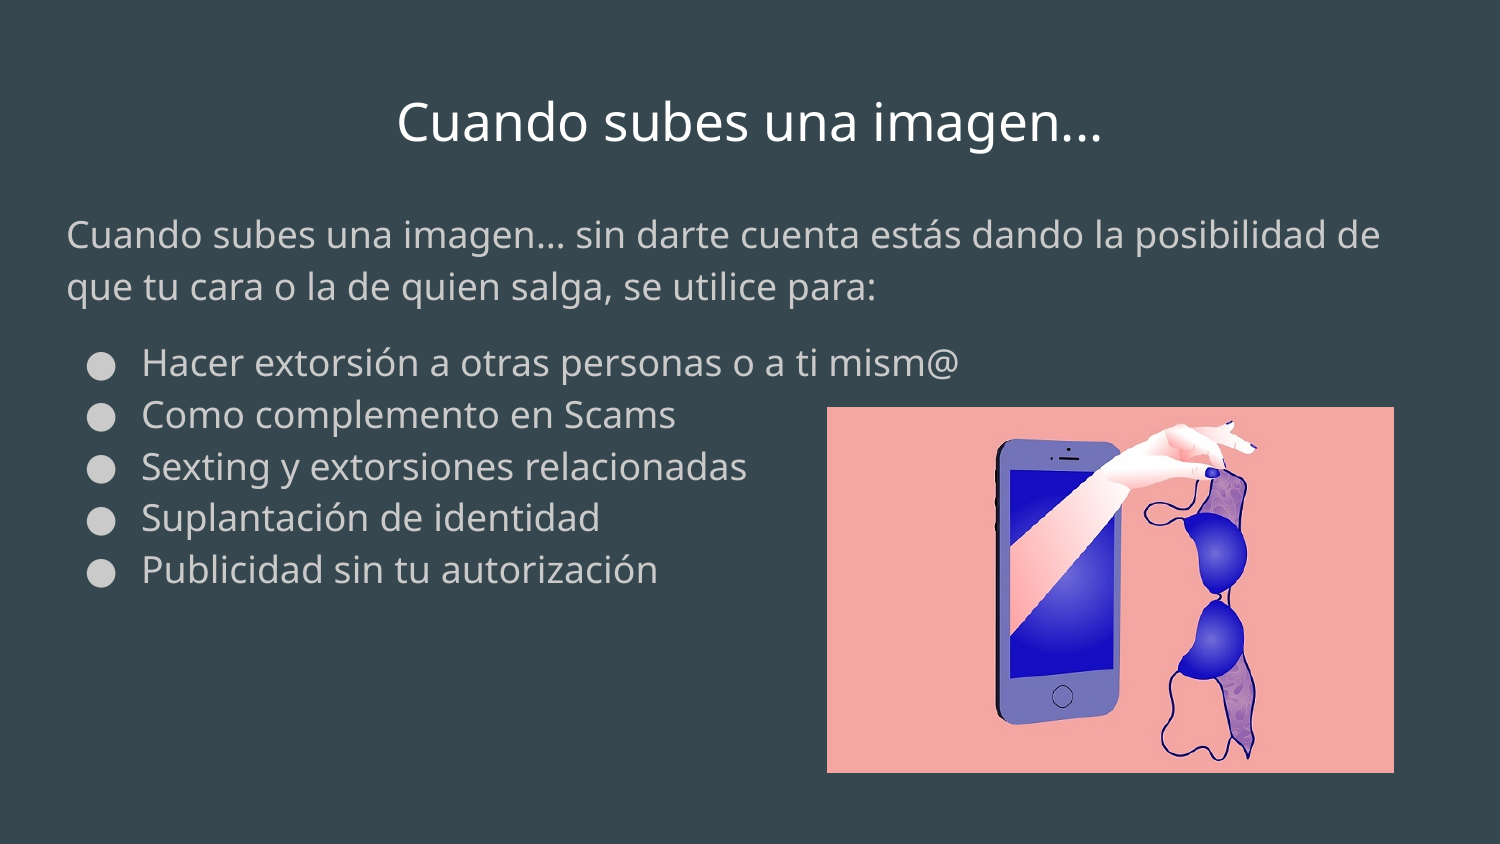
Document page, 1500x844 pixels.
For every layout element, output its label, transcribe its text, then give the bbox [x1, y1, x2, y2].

picture [827, 407, 1394, 773]
title Cuando subes una imagen... [51, 72, 1449, 167]
list Cuando subes una imagen… sin darte cuenta estás dando la posibilidad de que tu cara o la de quien salga, se utilice para: Hacer extorsión a otras personas o a ti mism@ Como complemento en Scams Sexting y extorsiones relacionadas Suplantación de identidad Publicidad sin tu autorización [51, 189, 1449, 750]
